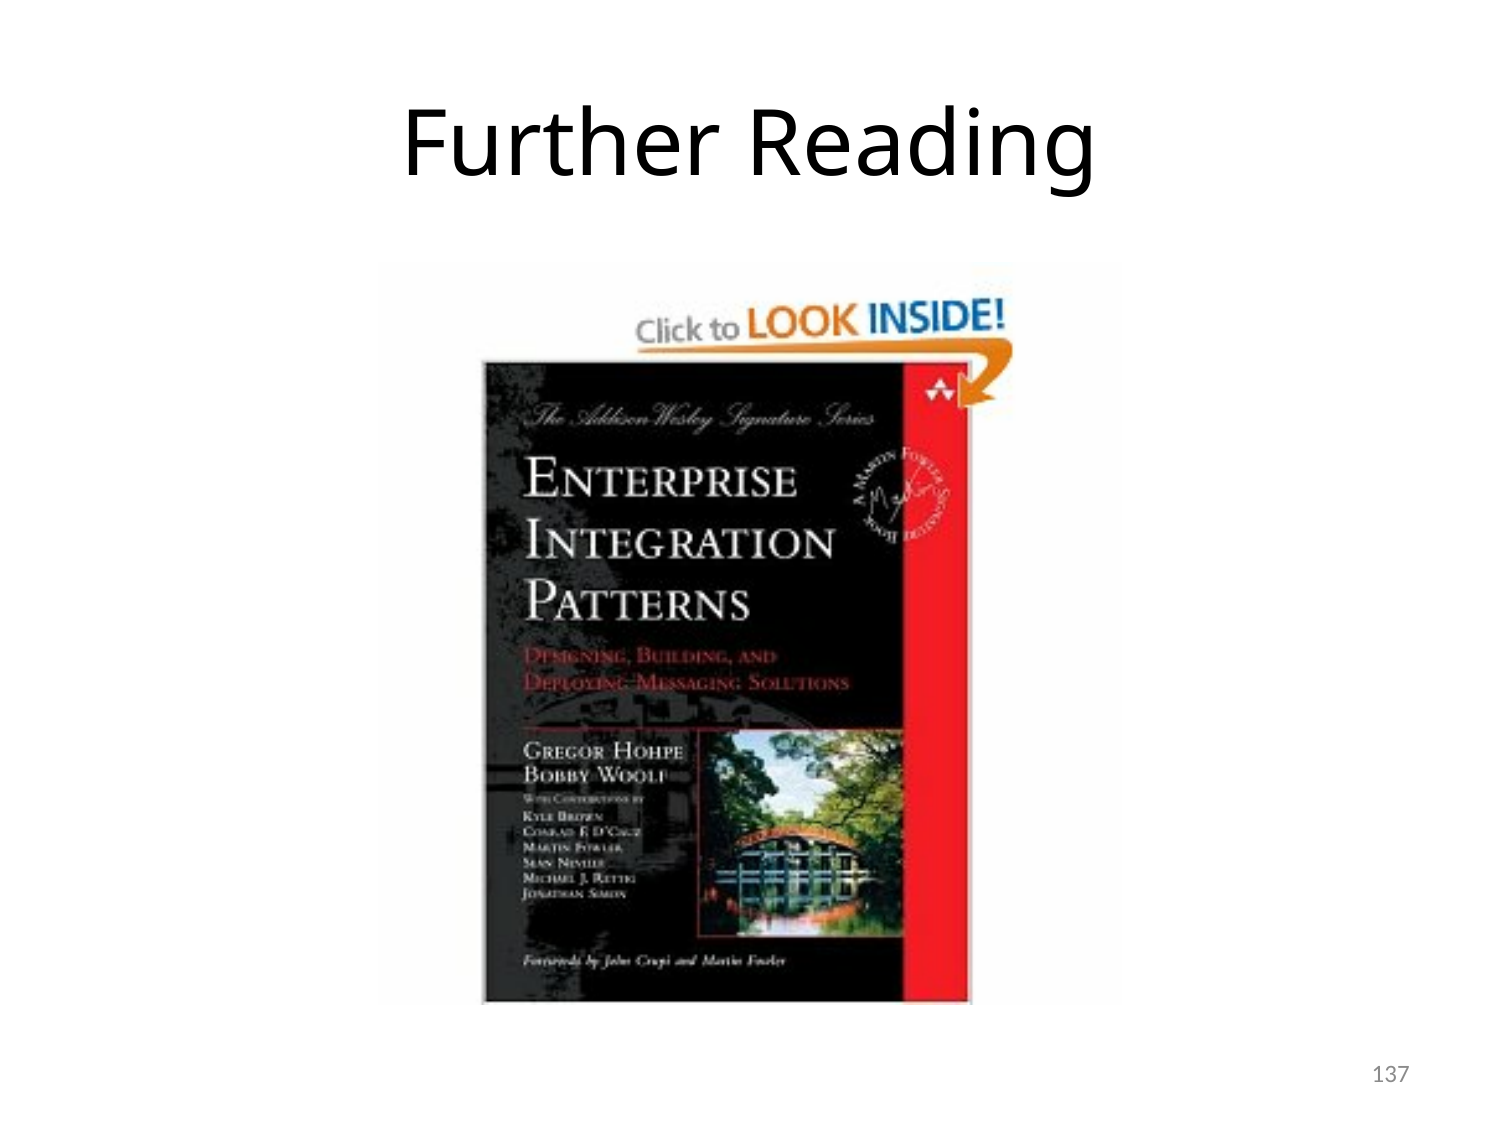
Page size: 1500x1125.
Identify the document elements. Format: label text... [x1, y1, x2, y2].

title Further Reading [75, 45, 1425, 233]
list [74, 262, 1426, 1006]
slide_number 137 [1074, 1042, 1425, 1103]
